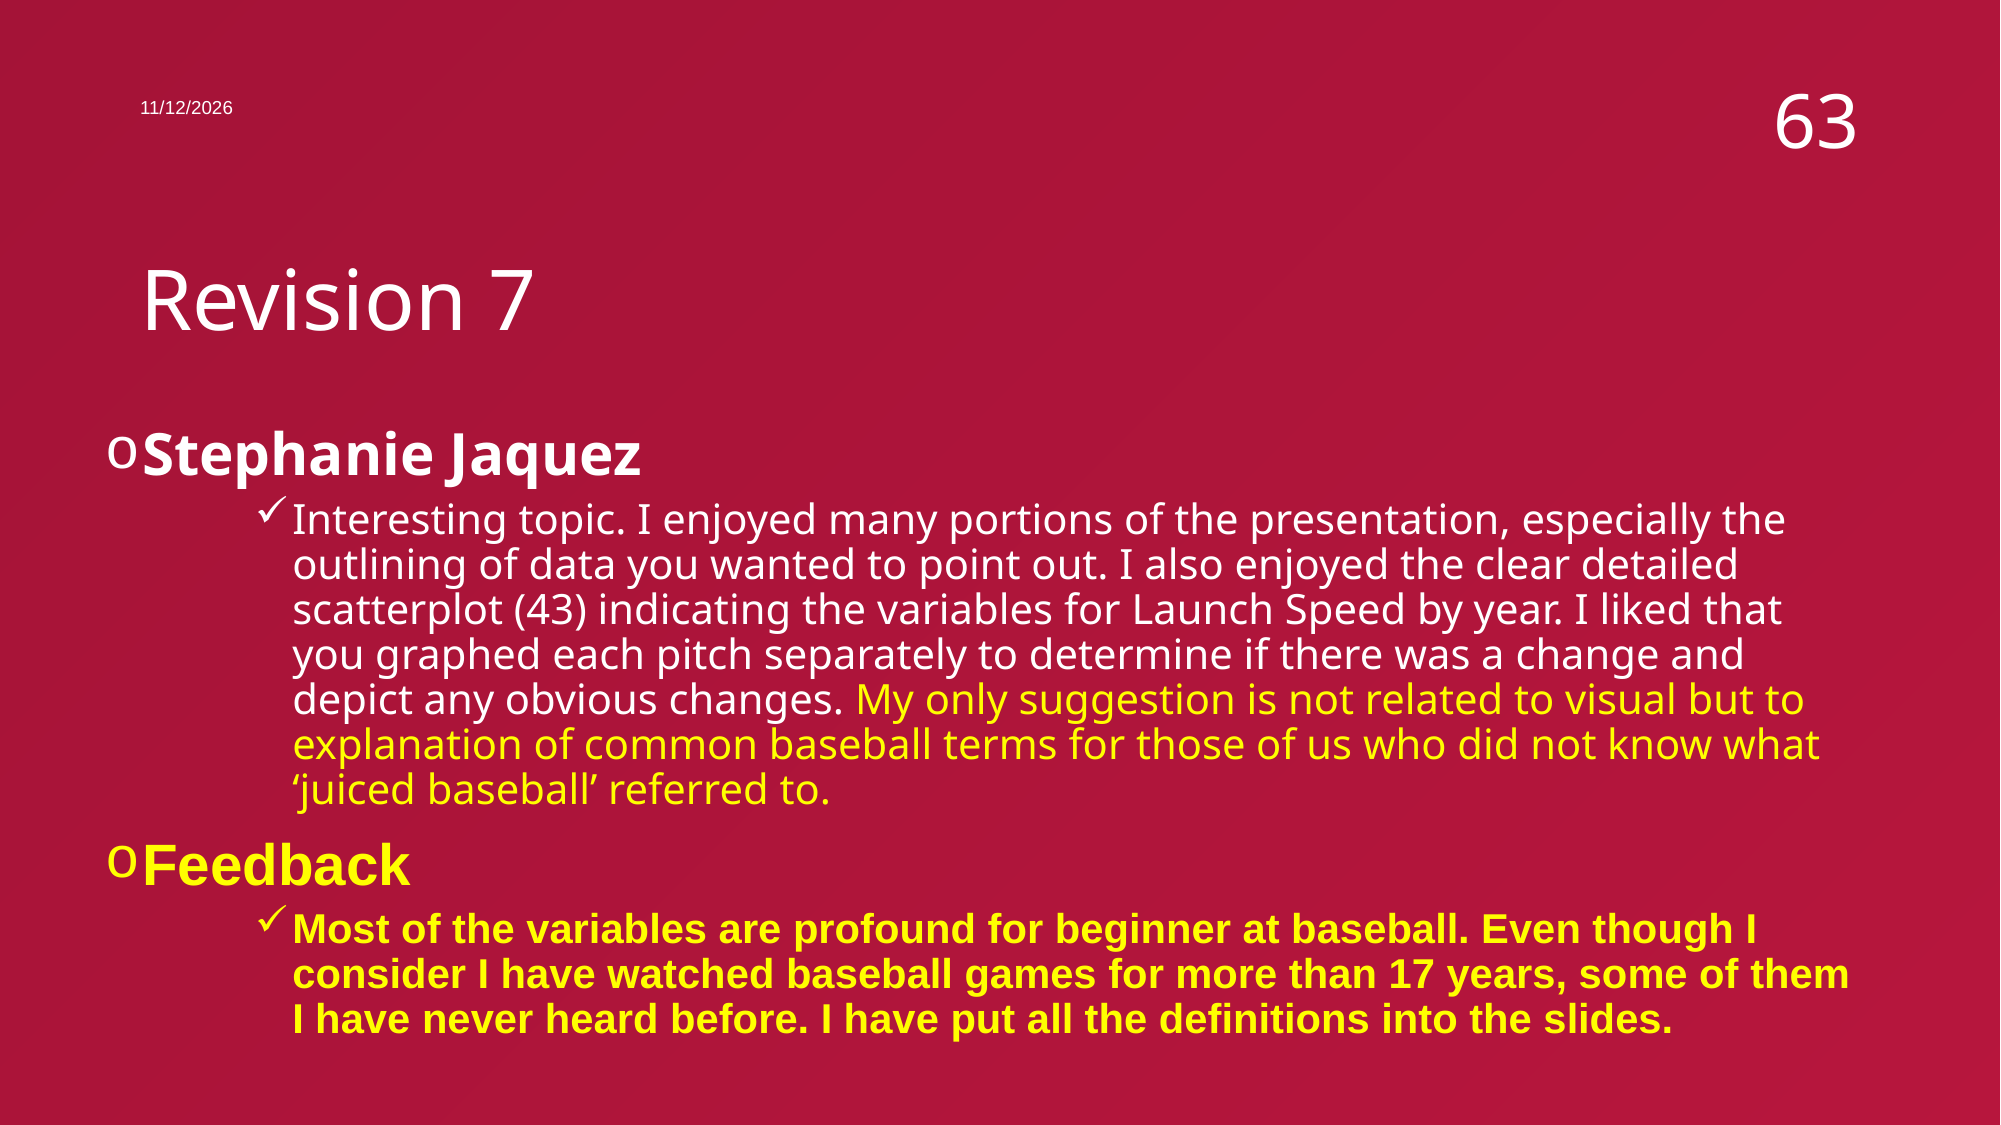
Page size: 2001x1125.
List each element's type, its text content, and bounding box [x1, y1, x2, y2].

title Revision 7 [125, 249, 1625, 417]
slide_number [125, 65, 625, 126]
slide_number 63 [1500, 65, 1875, 191]
list Stephanie Jaquez Interesting topic. I enjoyed many portions of the presentation, especially the outlining of data you wanted to point out. I also enjoyed the clear detailed scatterplot (43) indicating the variables for Launch Speed by year. I liked that you graphed each pitch separately to determine if there was a change and depict any obvious changes. My only suggestion is not related to visual but to explanation of common baseball terms for those of us who did not know what ‘juiced baseball’ referred to. Feedback Most of the variables are profound for beginner at baseball. Even though I consider I have watched baseball games for more than 17 years, some of them I have never heard before. I have put all the definitions into the slides. [89, 417, 1875, 1088]
